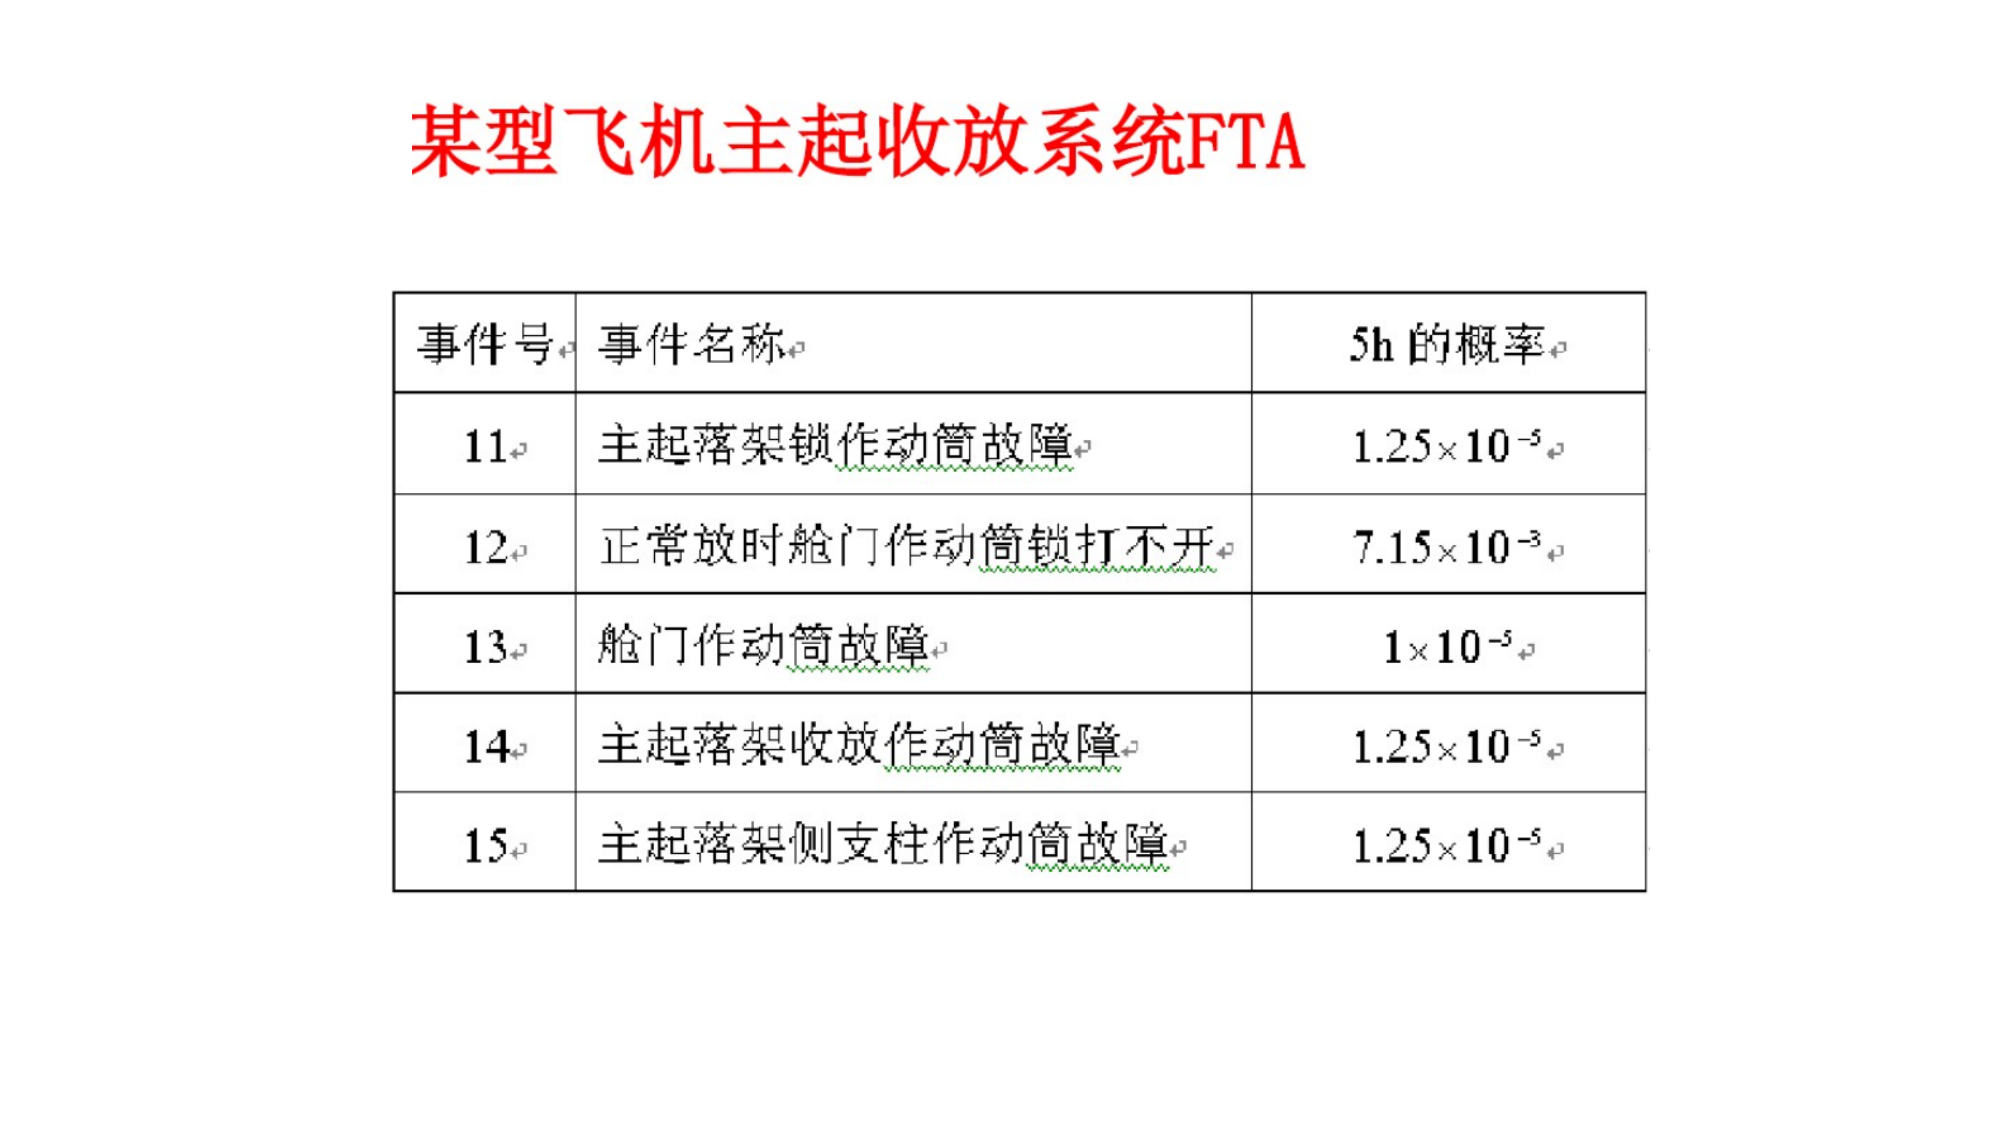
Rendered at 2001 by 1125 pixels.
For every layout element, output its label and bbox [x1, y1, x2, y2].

picture [412, 95, 1325, 187]
picture [387, 287, 1650, 897]
